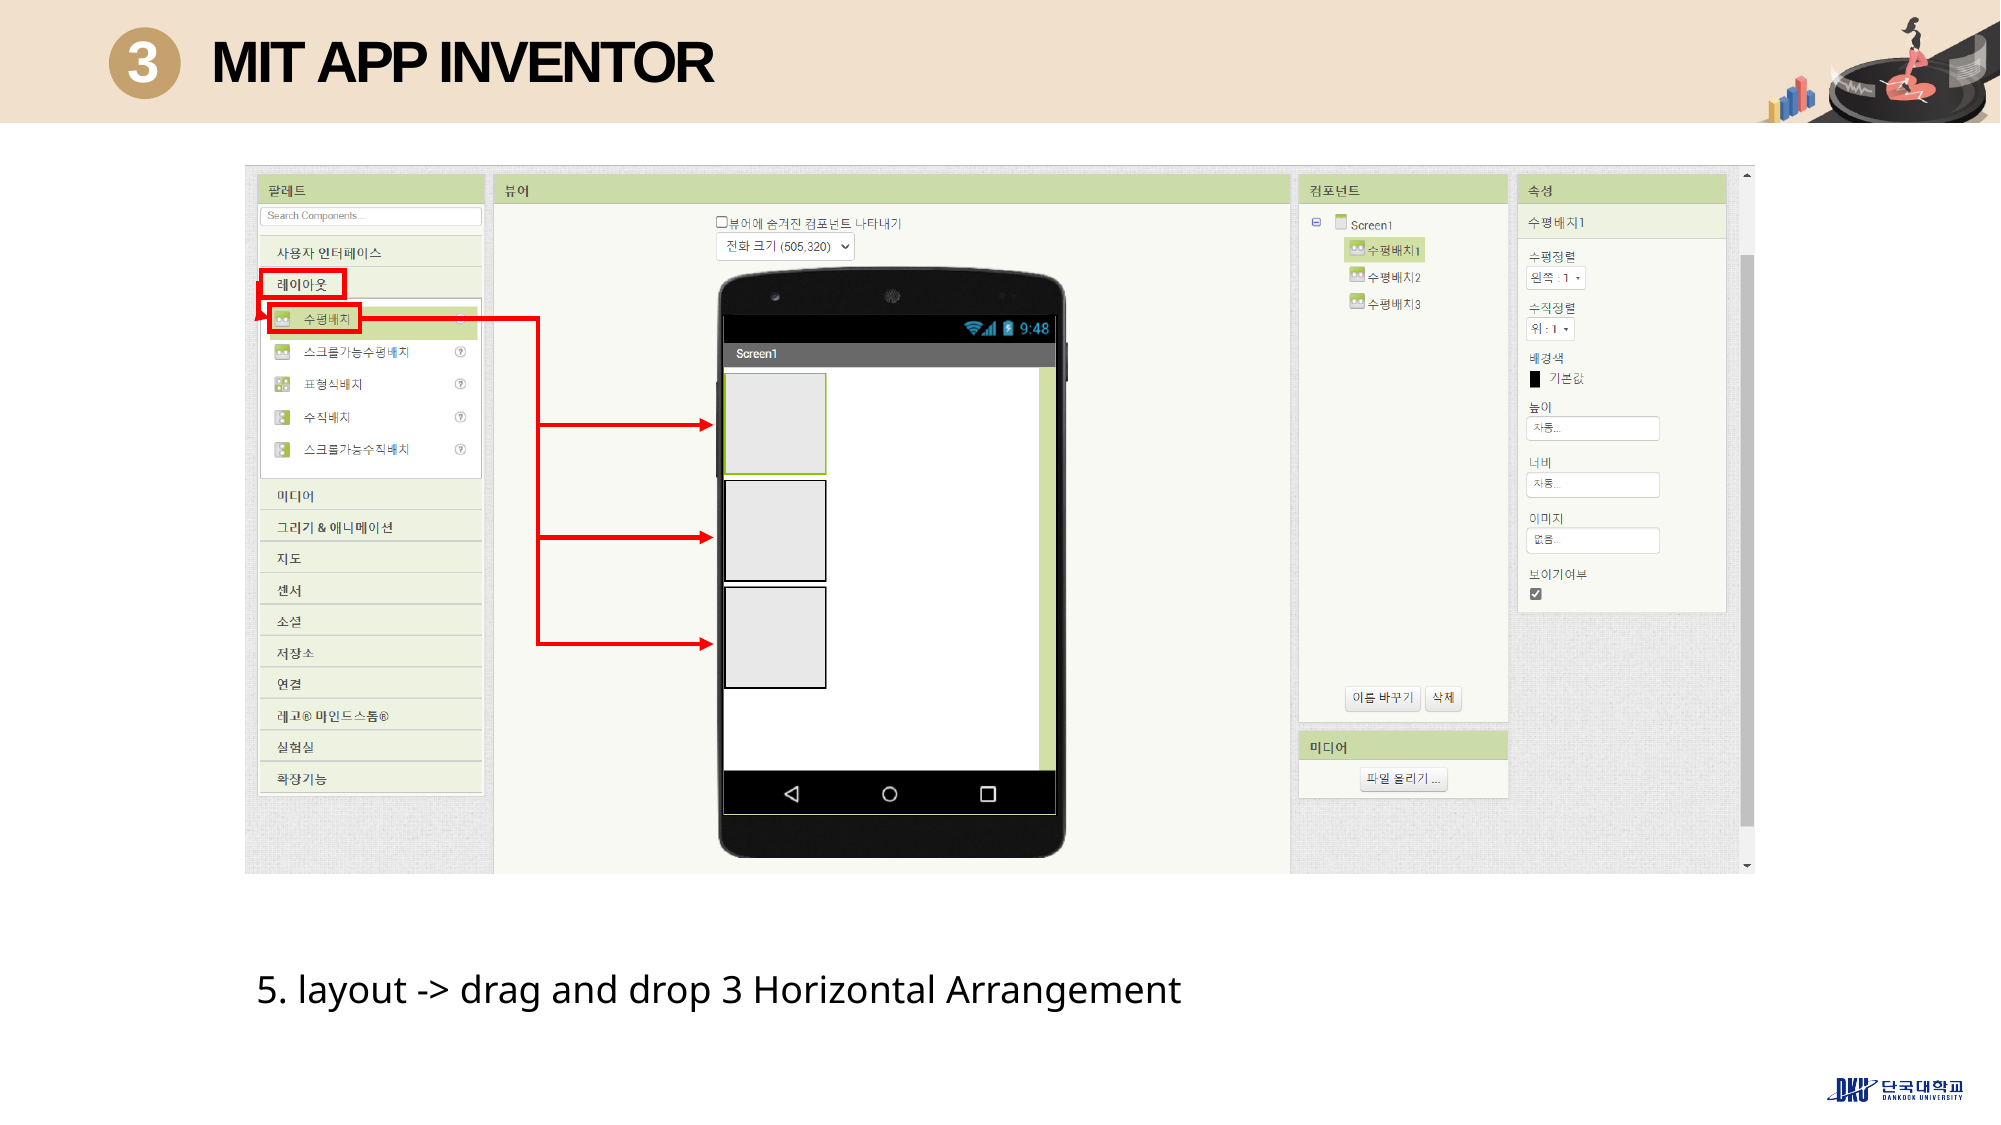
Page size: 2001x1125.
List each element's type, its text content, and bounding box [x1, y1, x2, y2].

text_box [261, 283, 270, 319]
text_box 5. layout -> drag and drop 3 Horizontal Arrangement [241, 936, 1608, 1019]
picture [0, 0, 2000, 1125]
text_box MIT APP INVENTOR [181, 17, 739, 102]
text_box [108, 17, 181, 103]
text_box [360, 318, 714, 644]
